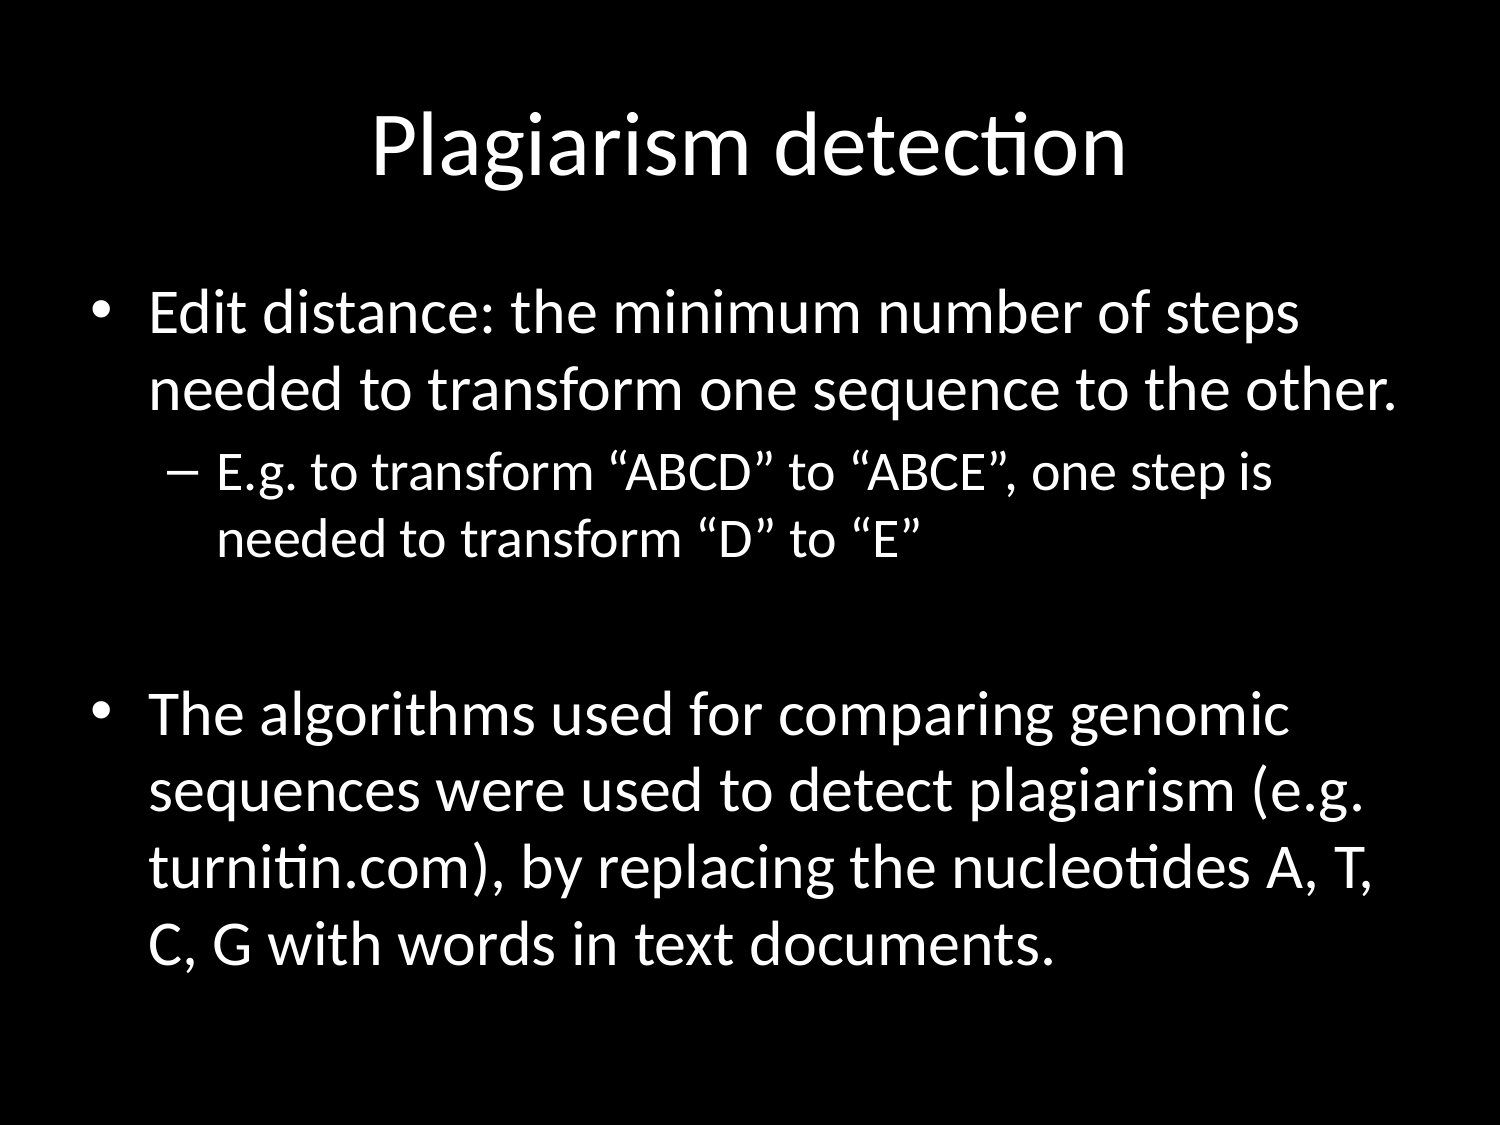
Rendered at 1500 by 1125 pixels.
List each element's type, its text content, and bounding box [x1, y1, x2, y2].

list Edit distance: the minimum number of steps needed to transform one sequence to the other. E.g. to transform “ABCD” to “ABCE”, one step is needed to transform “D” to “E” The algorithms used for comparing genomic sequences were used to detect plagiarism (e.g. turnitin.com), by replacing the nucleotides A, T, C, G with words in text documents. [75, 262, 1425, 1005]
title Plagiarism detection [75, 45, 1425, 233]
